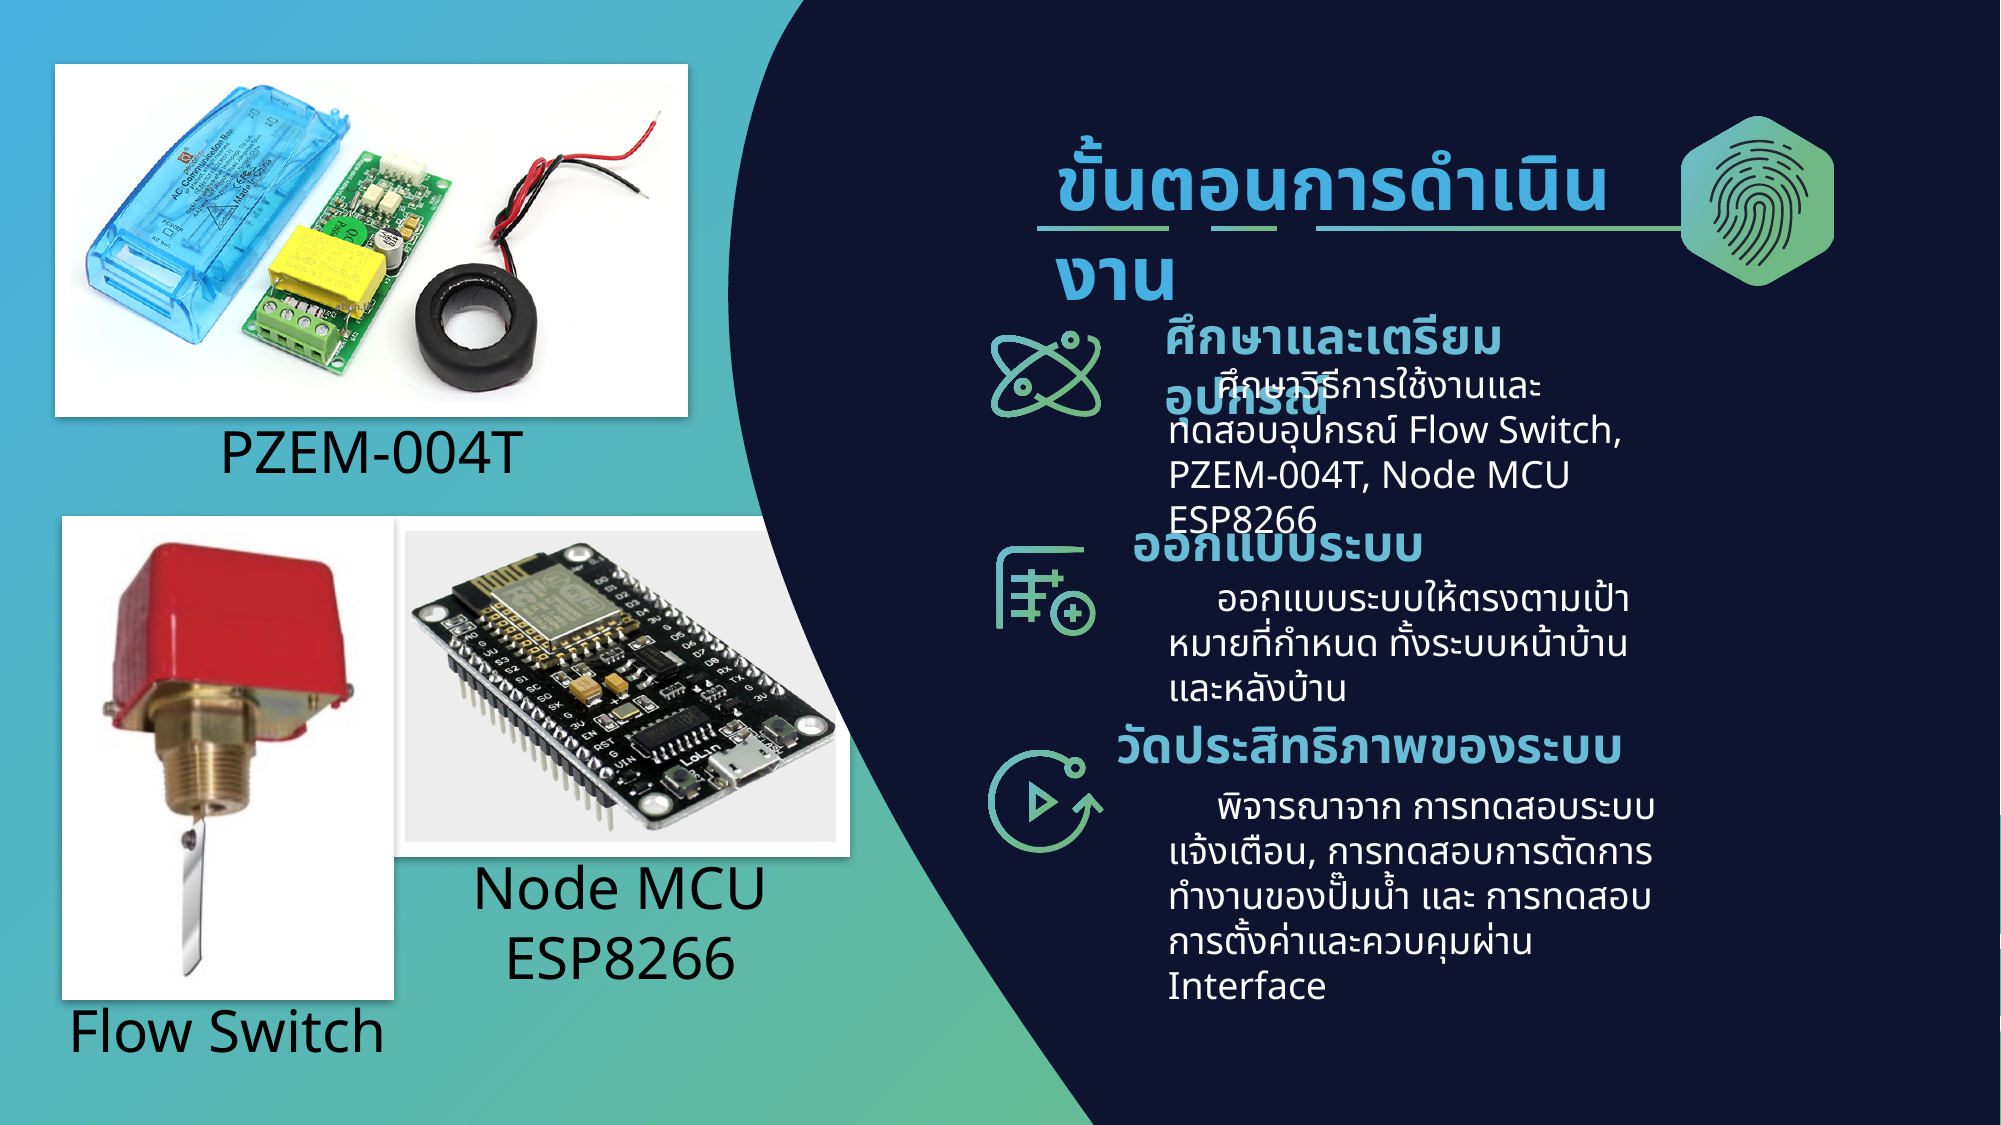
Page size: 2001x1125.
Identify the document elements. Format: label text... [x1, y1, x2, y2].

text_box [69, 78, 675, 494]
text_box [726, 0, 2000, 1125]
text_box ขั้นตอนการดำเนินงาน [1040, 287, 1659, 323]
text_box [996, 546, 1097, 637]
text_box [1149, 296, 1679, 503]
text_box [1037, 115, 1836, 287]
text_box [1149, 503, 1682, 674]
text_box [442, 530, 837, 930]
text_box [1149, 705, 1682, 927]
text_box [13, 530, 442, 1074]
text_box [987, 749, 1105, 854]
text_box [990, 330, 1102, 418]
